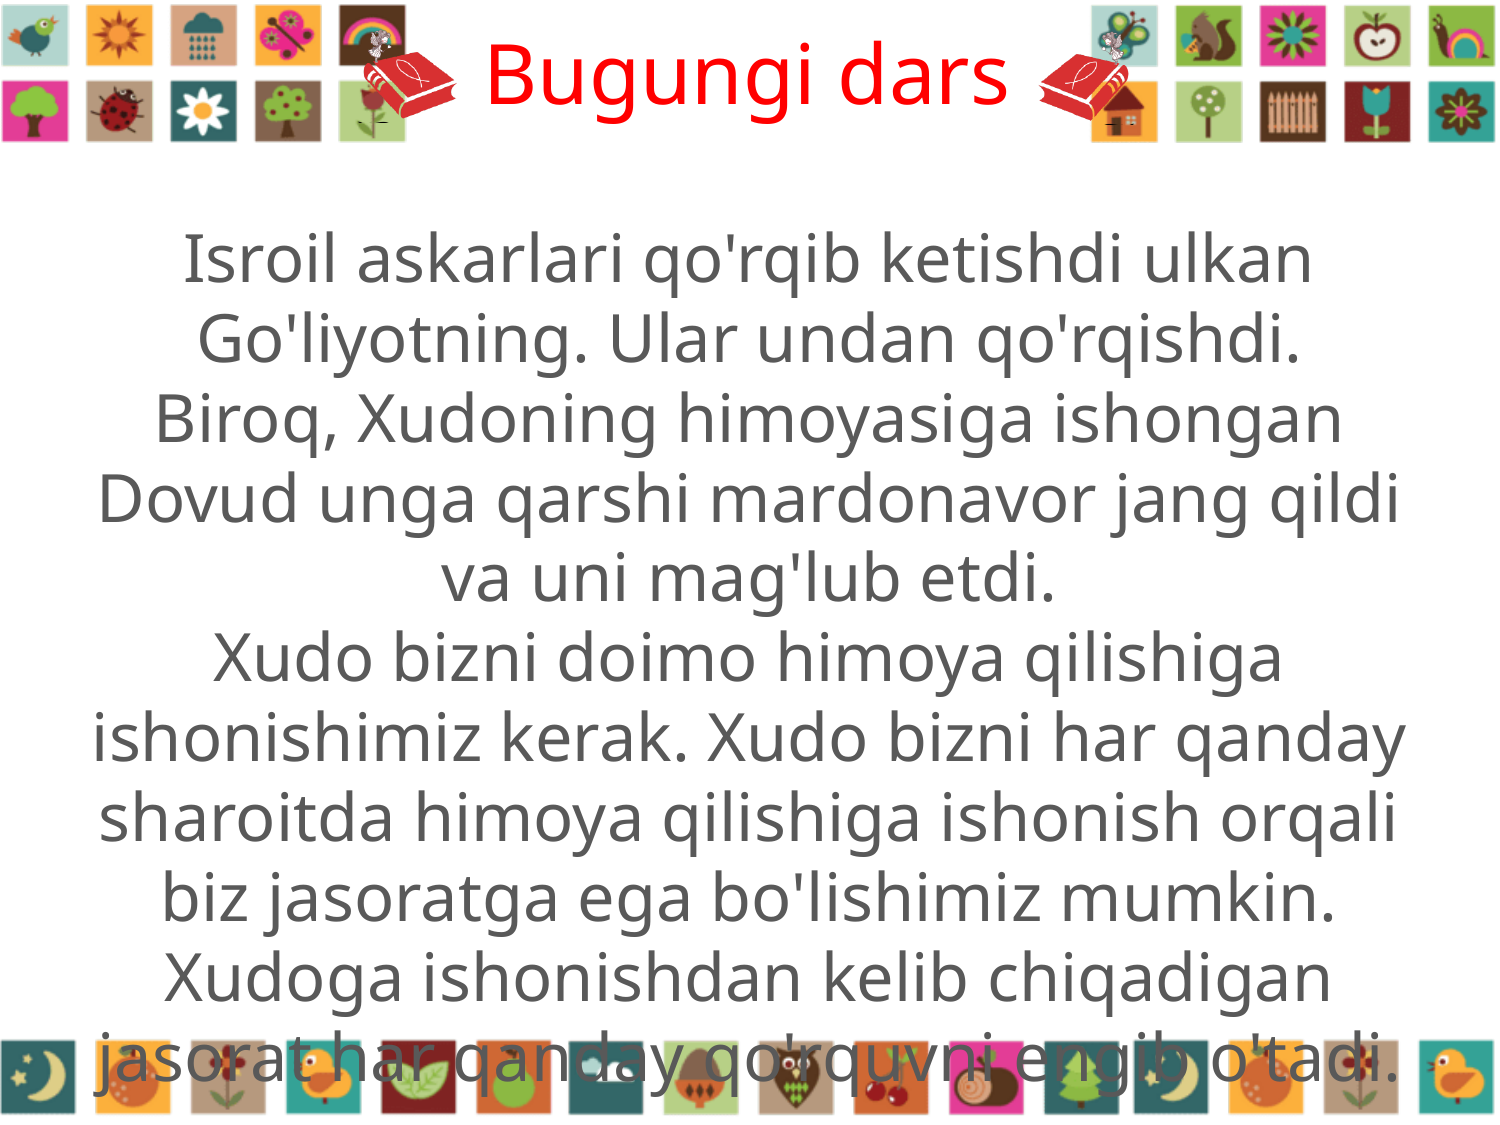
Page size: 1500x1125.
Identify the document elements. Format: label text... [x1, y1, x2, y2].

picture [1006, 3, 1500, 150]
text_box Bugungi dars [427, 13, 1078, 129]
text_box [0, 1028, 1500, 1118]
text_box Isroil askarlari qo'rqib ketishdi ulkan Go'liyotning. Ular undan qo'rqishdi. Biroq, Xudoning himoyasiga ishongan Dovud unga qarshi mardonavor jang qildi va uni mag'lub etdi. Xudo bizni doimo himoya qilishiga ishonishimiz kerak. Xudo bizni har qanday sharoitda himoya qilishiga ishonish orqali biz jasoratga ega bo'lishimiz mumkin. Xudoga ishonishdan kelib chiqadigan jasorat har qanday qo'rquvni engib o'tadi. [76, 208, 1424, 1027]
picture [0, 3, 489, 150]
